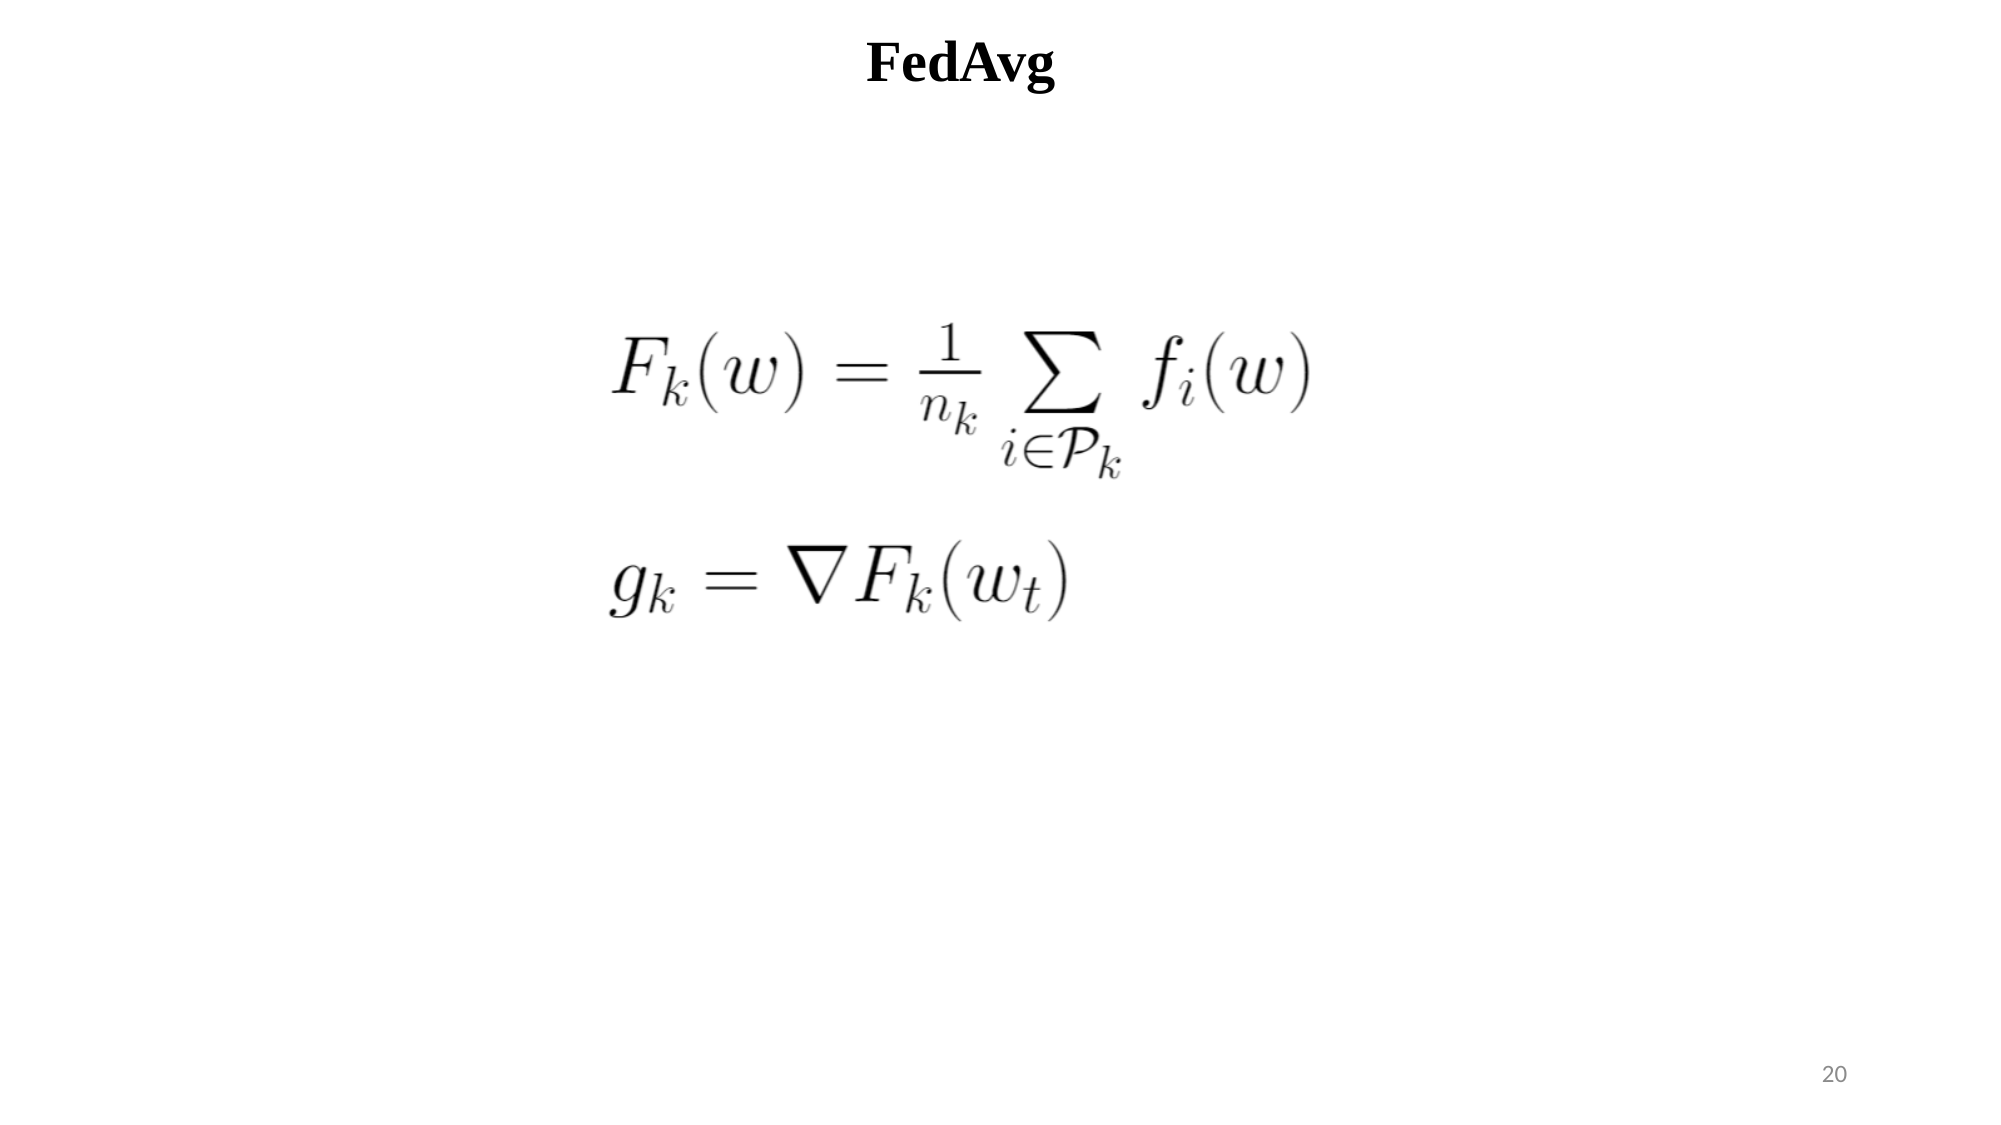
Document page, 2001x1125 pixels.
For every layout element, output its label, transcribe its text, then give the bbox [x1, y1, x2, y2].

slide_number 20 [1412, 1042, 1863, 1103]
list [581, 304, 1331, 659]
title FedAvg [851, 0, 2000, 172]
